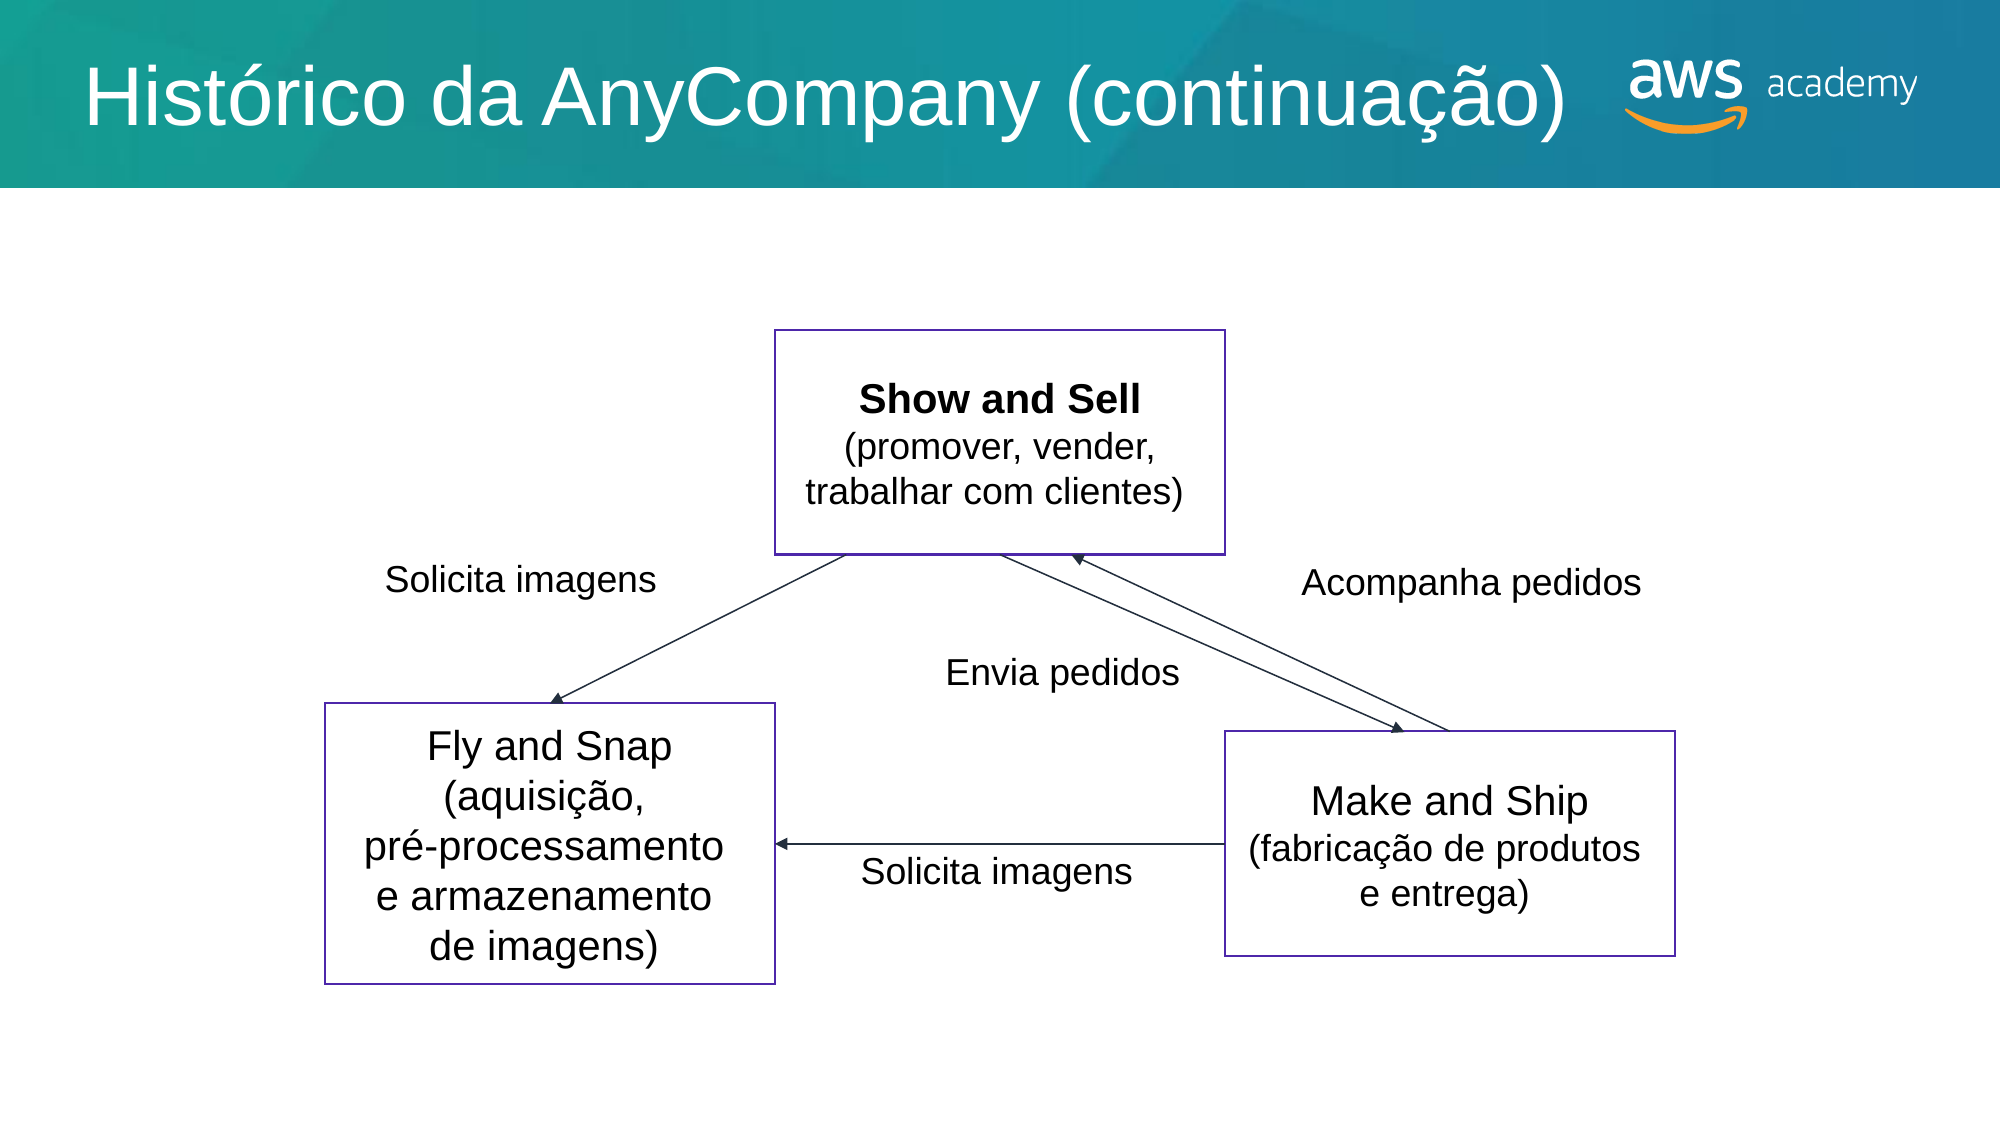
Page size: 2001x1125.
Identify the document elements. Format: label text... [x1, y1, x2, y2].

picture [0, 0, 2000, 188]
title Histórico da AnyCompany (continuação) [68, 59, 1608, 138]
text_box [324, 329, 1676, 985]
